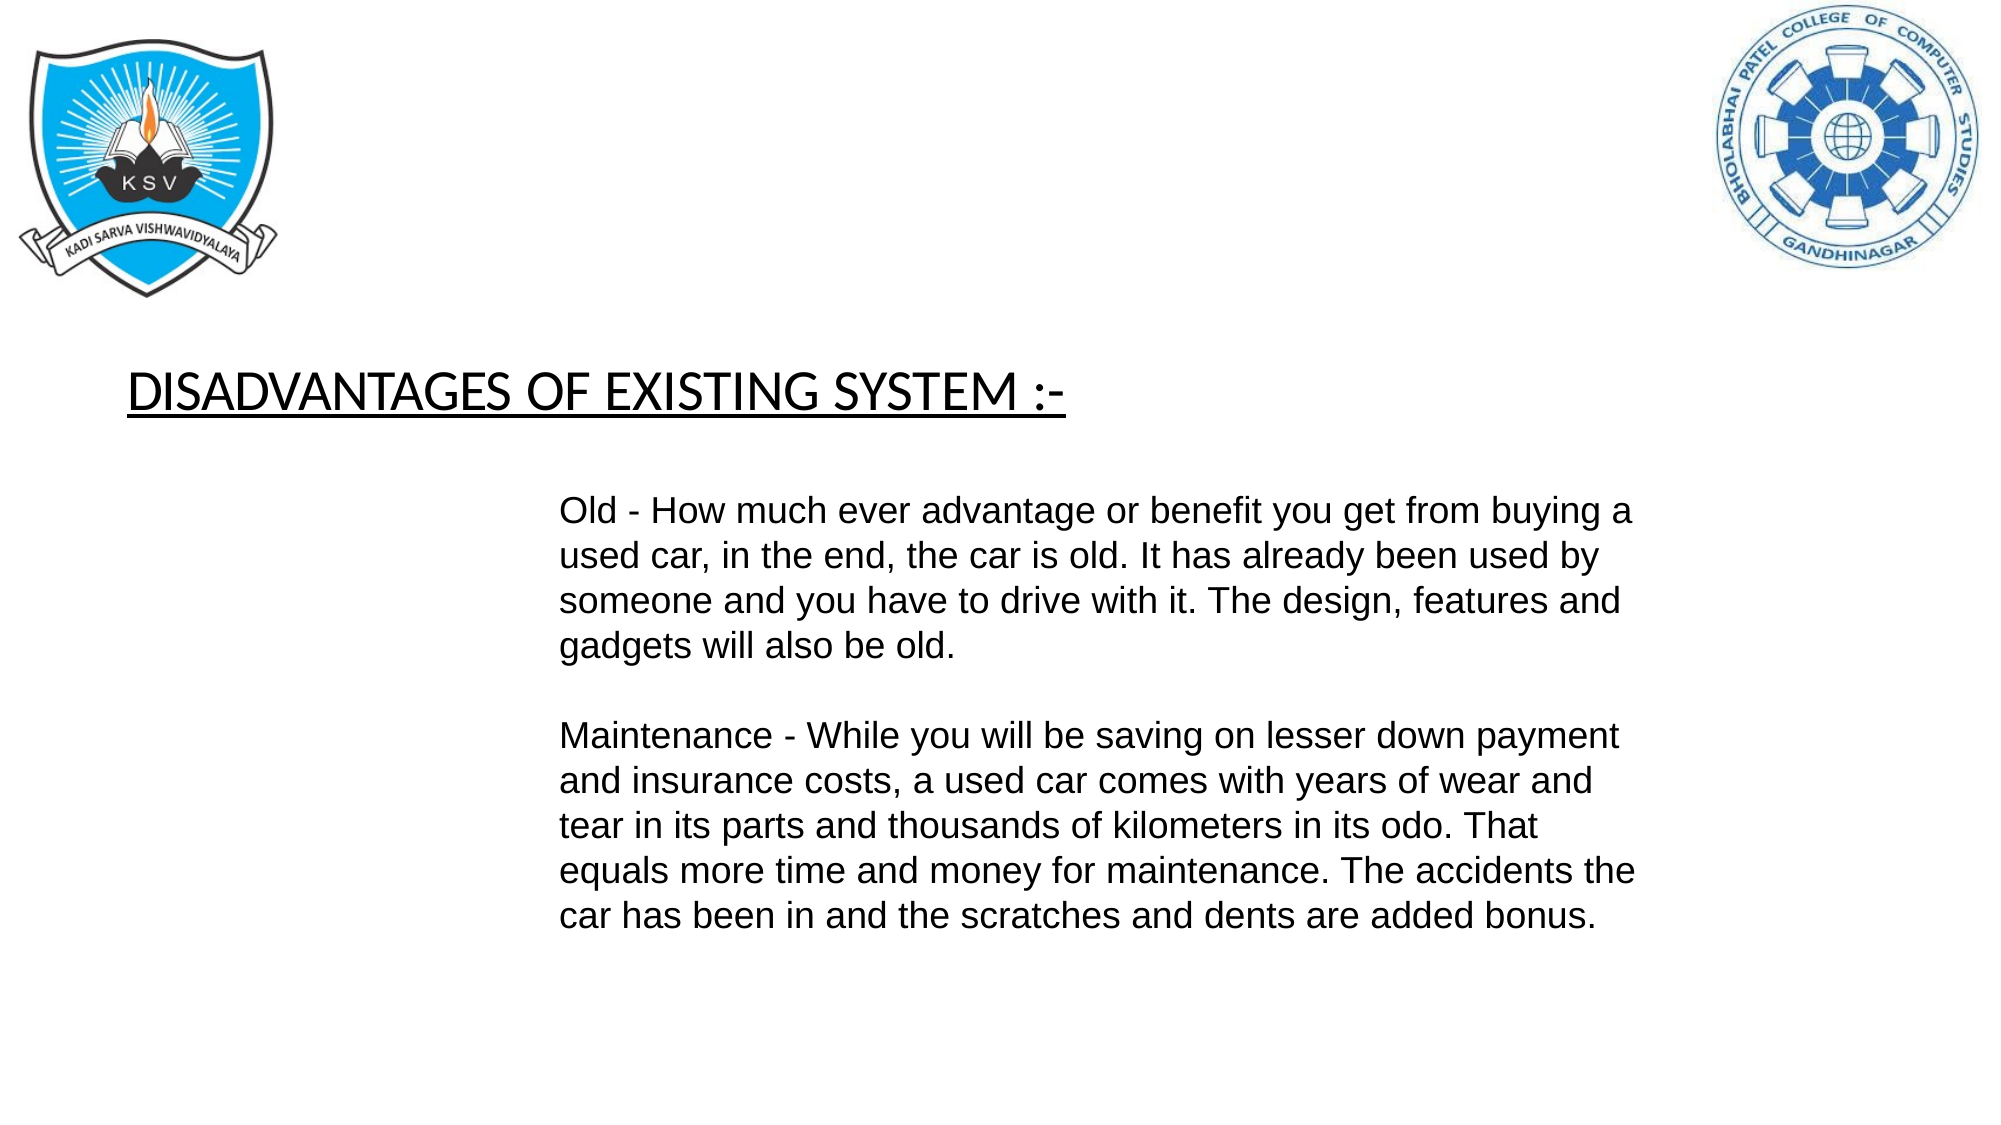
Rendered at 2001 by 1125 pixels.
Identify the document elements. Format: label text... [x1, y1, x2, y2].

text_box Old - How much ever advantage or benefit you get from buying a used car, in the end, the car is old. It has already been used by someone and you have to drive with it. The design, features and gadgets will also be old. Maintenance - While you will be saving on lesser down payment and insurance costs, a used car comes with years of wear and tear in its parts and thousands of kilometers in its odo. That equals more time and money for maintenance. The accidents the car has been in and the scratches and dents are added bonus. [559, 483, 1657, 983]
picture [1712, 0, 1983, 274]
title DISADVANTAGES OF EXISTING SYSTEM :- [125, 350, 1083, 540]
picture [17, 39, 278, 298]
